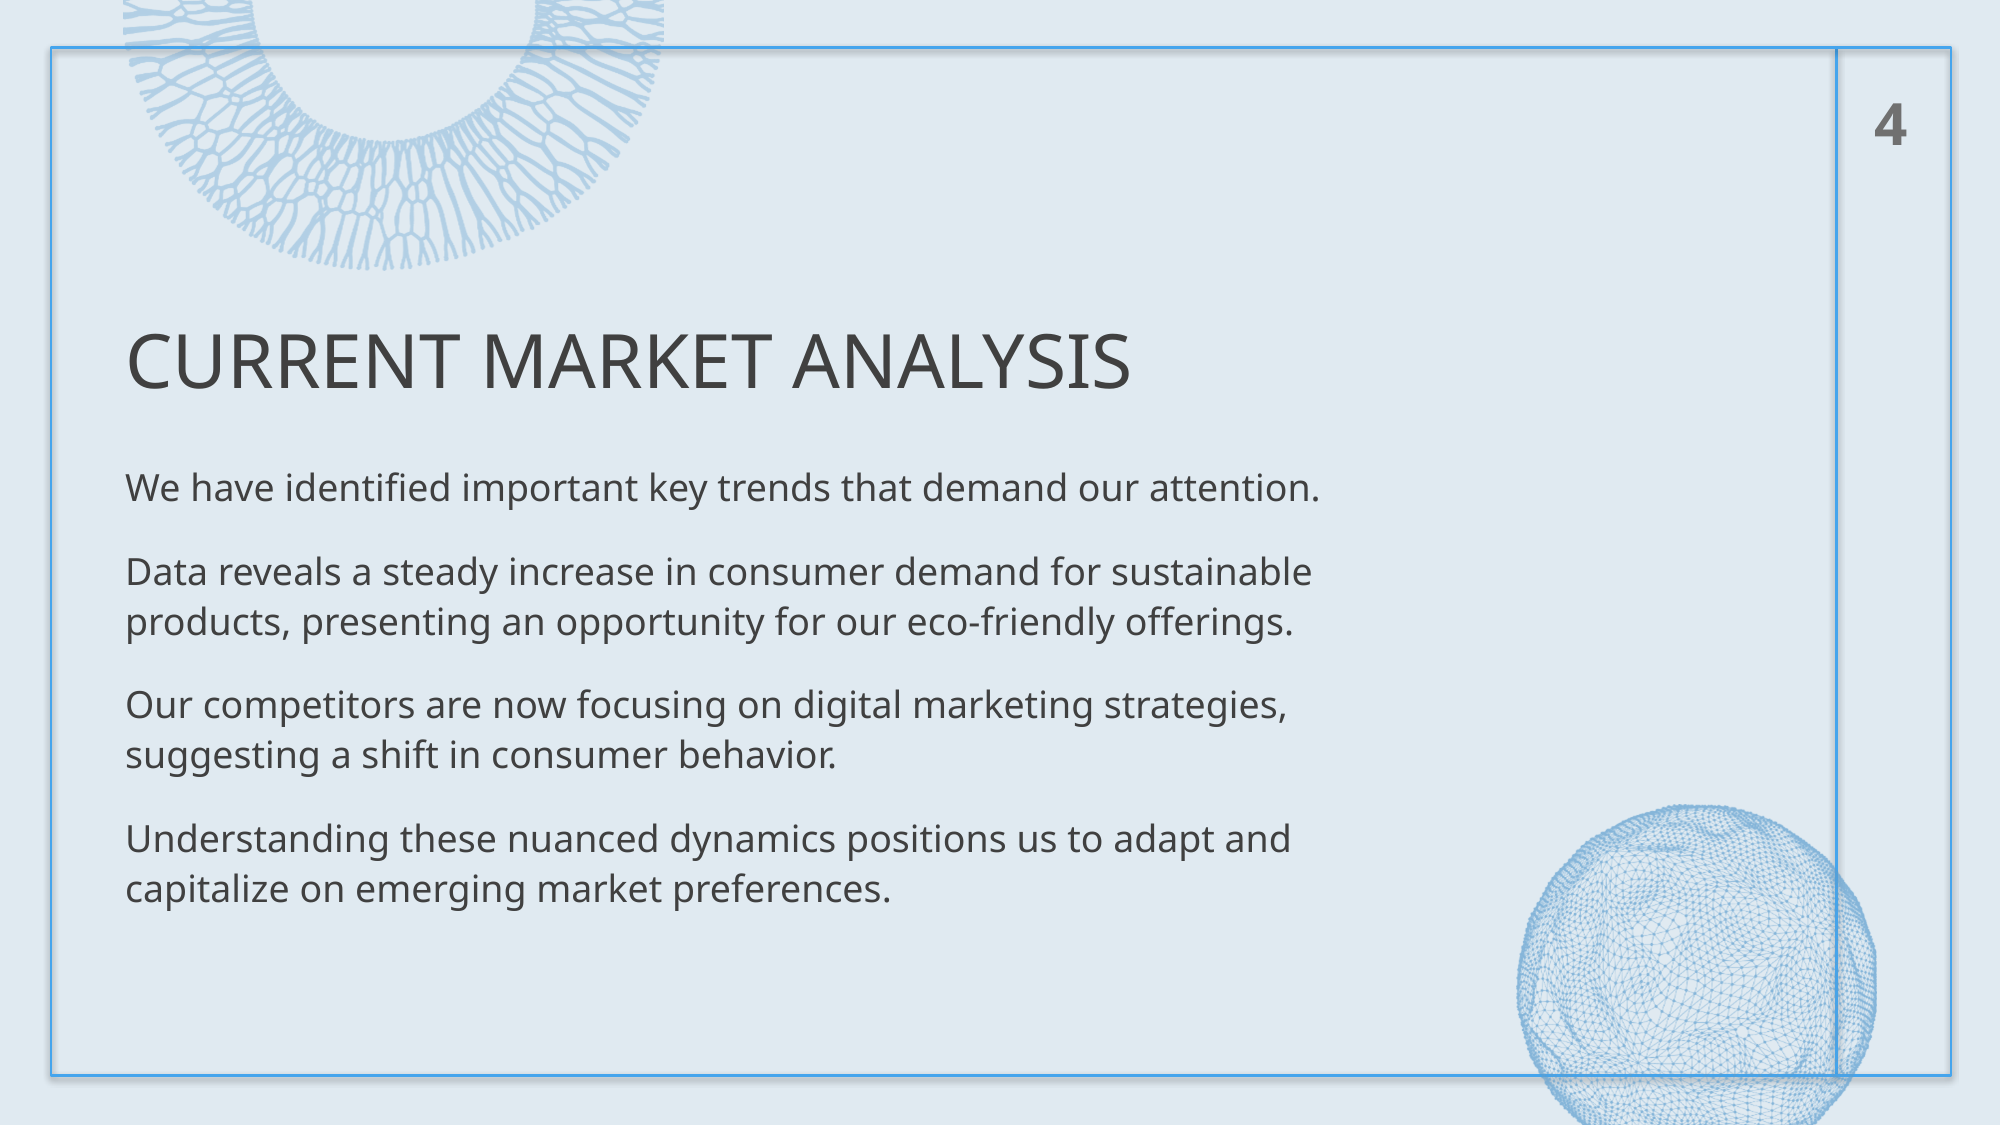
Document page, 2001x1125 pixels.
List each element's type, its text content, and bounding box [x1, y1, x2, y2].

list We have identified important key trends that demand our attention. Data reveals a steady increase in consumer demand for sustainable products, presenting an opportunity for our eco-friendly offerings. Our competitors are now focusing on digital marketing strategies, suggesting a shift in consumer behavior. Understanding these nuanced dynamics positions us to adapt and capitalize on emerging market preferences. [110, 451, 1469, 1060]
picture [123, 0, 1877, 1125]
slide_number 4 [1822, 48, 1961, 175]
title Current market analysis [110, 140, 1638, 412]
